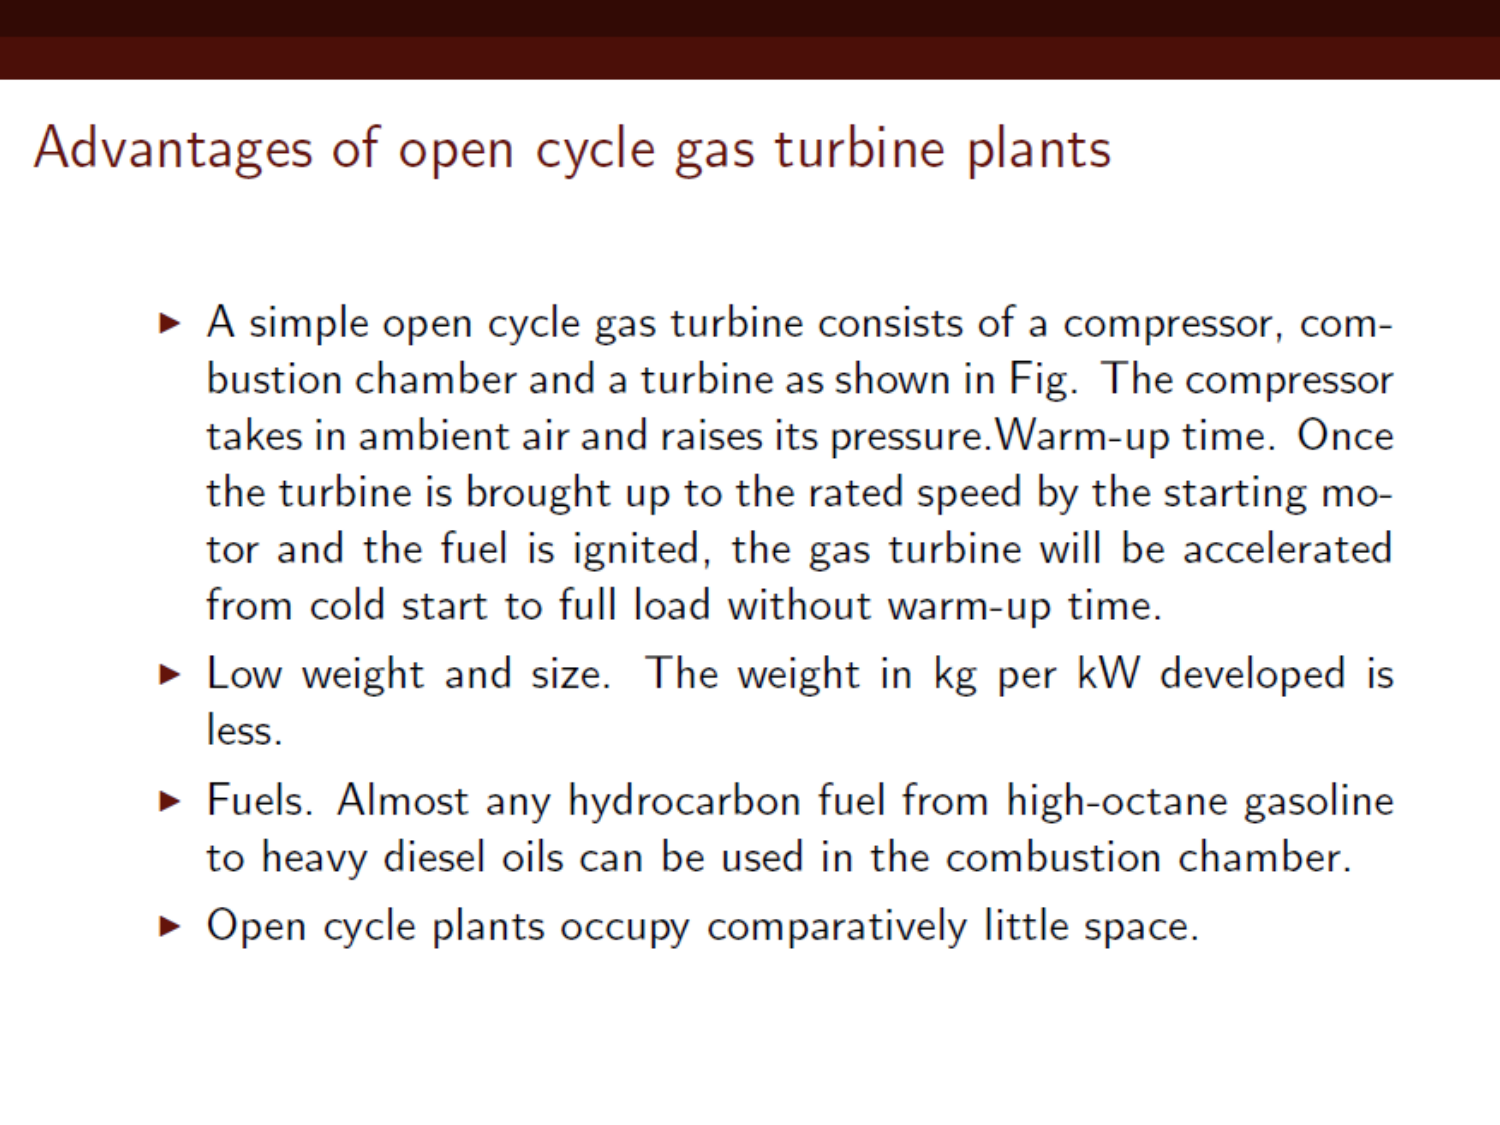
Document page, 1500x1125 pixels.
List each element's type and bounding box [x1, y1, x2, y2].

picture [0, 0, 1500, 1001]
